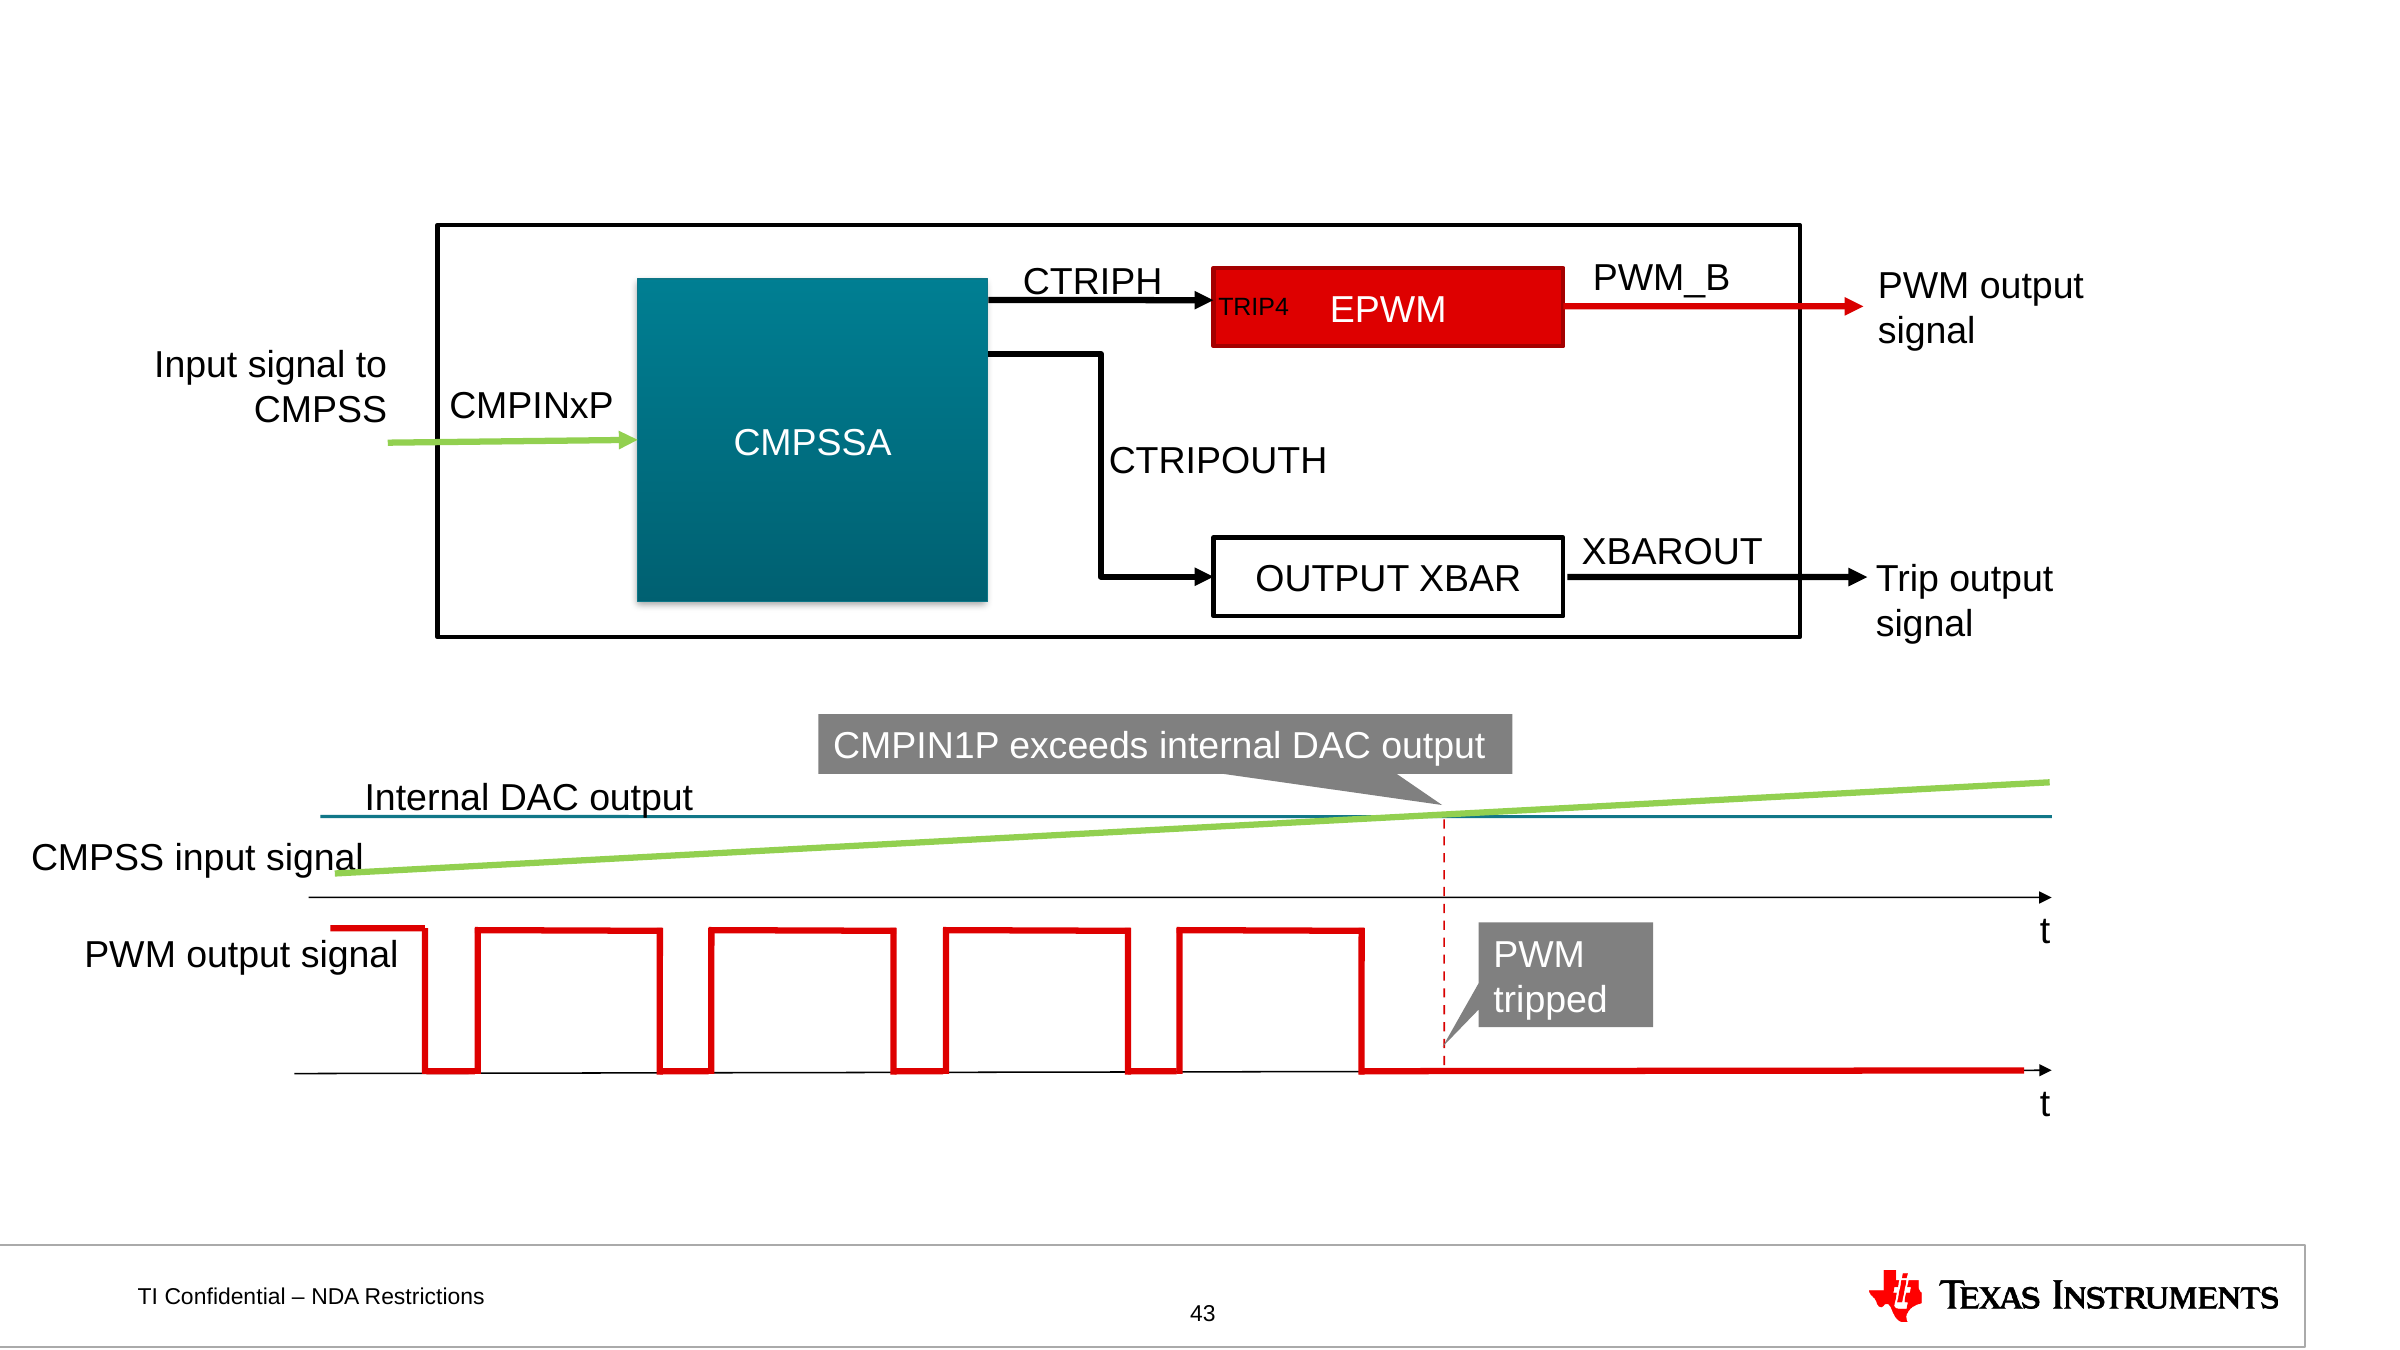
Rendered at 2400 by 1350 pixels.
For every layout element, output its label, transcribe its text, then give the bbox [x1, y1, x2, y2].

text_box CMPIN1P exceeds internal DAC output [818, 714, 1513, 806]
text_box PWM tripped [1442, 922, 1654, 1047]
picture [1869, 1270, 2278, 1322]
text_box XBAROUT [1566, 520, 1778, 580]
text_box EPWM [1211, 266, 1565, 348]
text_box [334, 781, 2050, 875]
text_box Trip output signal [1861, 546, 2118, 652]
text_box CTRIPH [1008, 249, 1178, 310]
text_box <number> [923, 1288, 1483, 1330]
text_box Internal DAC output [349, 766, 796, 826]
text_box [1563, 300, 1863, 313]
text_box t [2024, 898, 2076, 958]
text_box PWM output signal [1863, 253, 2120, 358]
text_box [2025, 1064, 2052, 1071]
text_box t [2024, 1071, 2076, 1131]
text_box [435, 223, 1802, 436]
text_box [1778, 570, 1861, 584]
text_box Input signal to CMPSS [88, 332, 402, 438]
text_box CMPINxP [434, 373, 629, 433]
text_box TRIP4 [1203, 283, 1305, 329]
text_box CTRIPOUTH [1102, 428, 1343, 489]
text_box PWM output signal [69, 922, 414, 983]
text_box CTRIPOUTH [1094, 428, 1100, 489]
text_box [387, 433, 638, 447]
text_box [308, 891, 2052, 899]
text_box [435, 301, 1802, 639]
text_box [988, 353, 1214, 583]
text_box PWM_B [1578, 245, 1746, 306]
text_box CMPSS input signal [16, 825, 379, 886]
text_box CMPSSA [637, 278, 988, 602]
text_box OUTPUT XBAR [1211, 535, 1565, 618]
text_box [1178, 293, 1203, 307]
